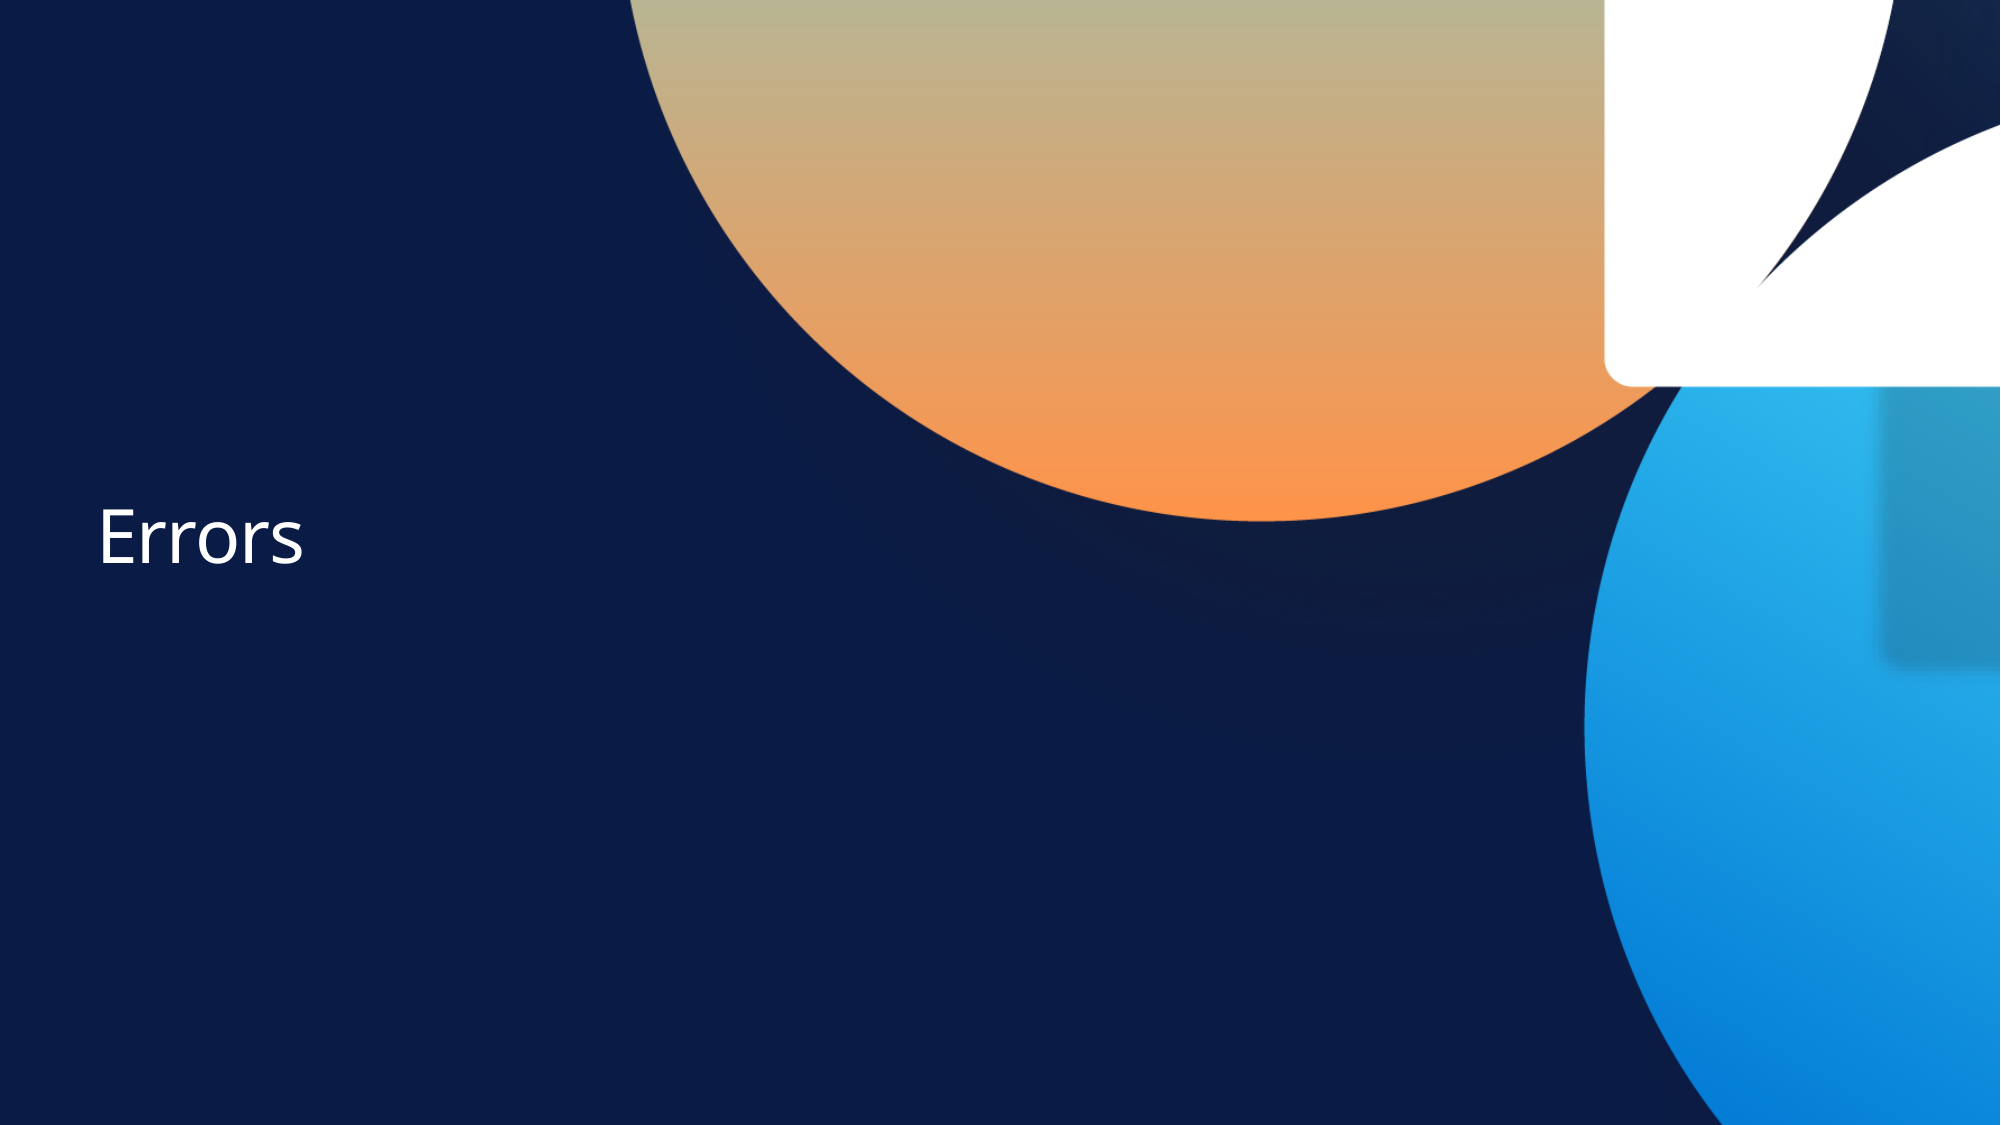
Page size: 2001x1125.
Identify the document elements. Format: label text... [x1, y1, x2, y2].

picture [349, 0, 2000, 1125]
title Errors [96, 498, 744, 580]
